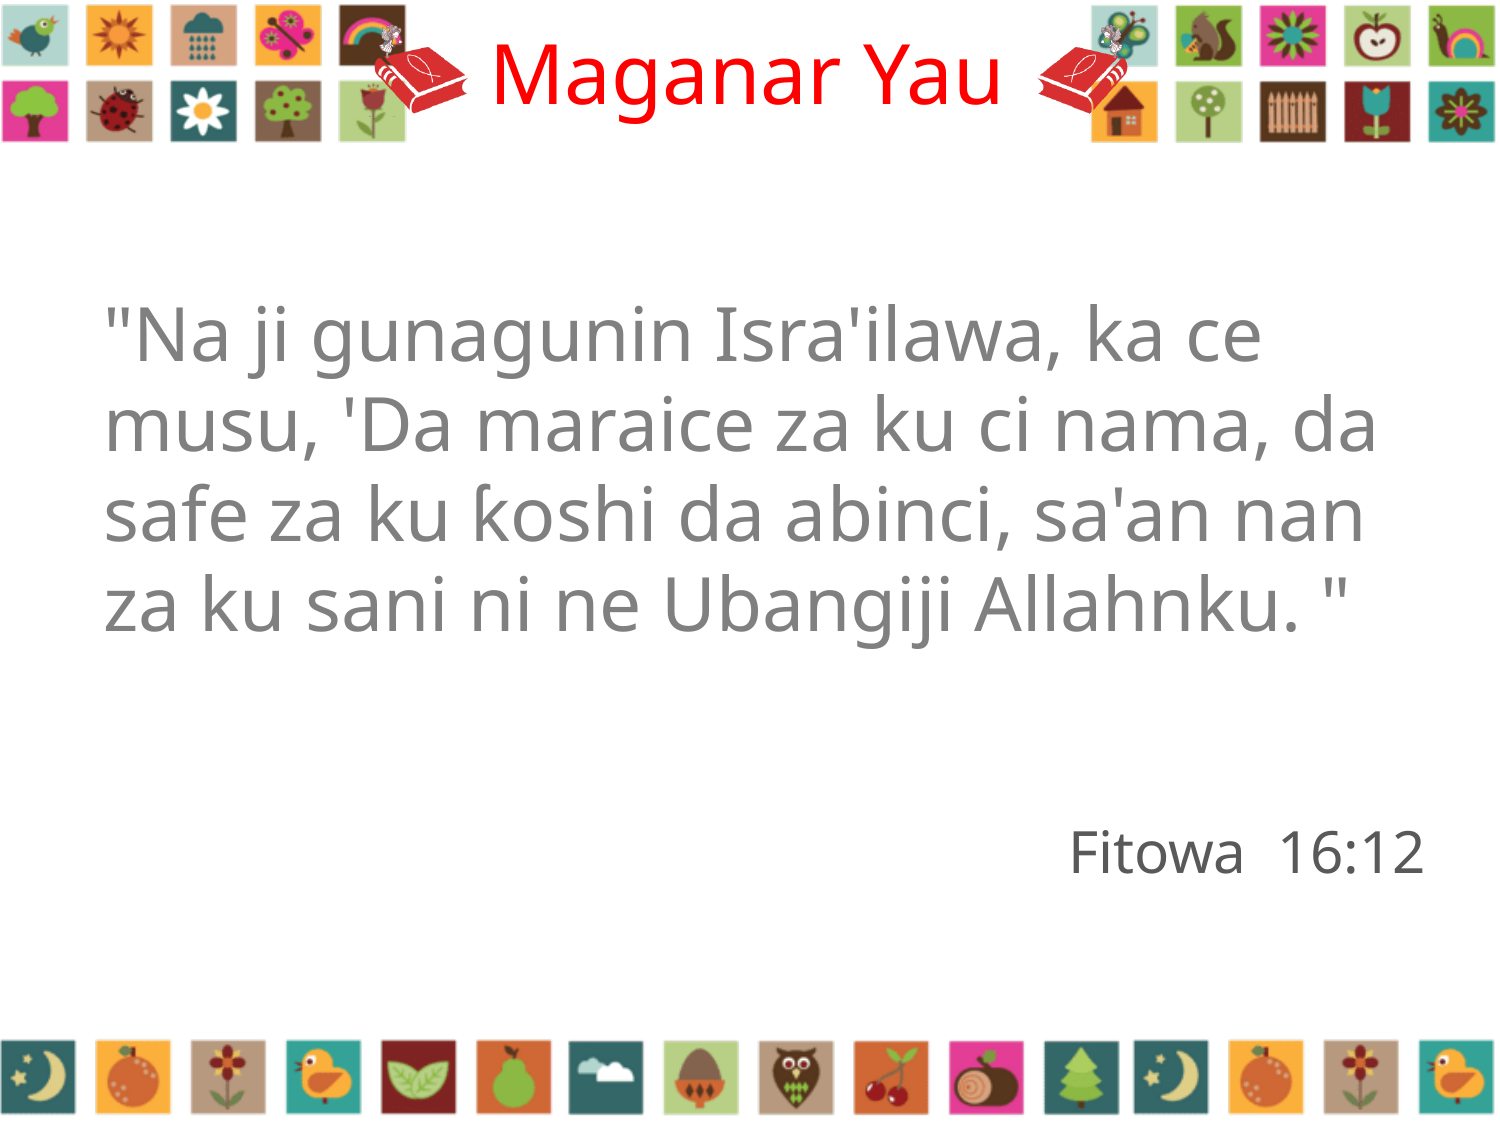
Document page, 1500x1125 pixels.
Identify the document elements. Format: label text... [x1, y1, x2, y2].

picture [0, 3, 500, 150]
text_box Maganar Yau [425, 13, 1078, 129]
text_box Fitowa 16:12 [808, 807, 1441, 893]
text_box "Na ji gunagunin Isra'ilawa, ka ce musu, 'Da maraice za ku ci nama, da safe za ku ƙoshi da abinci, sa'an nan za ku sani ni ne Ubangiji Allahnku. " [88, 278, 1436, 654]
picture [1005, 3, 1500, 150]
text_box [0, 1028, 1500, 1118]
